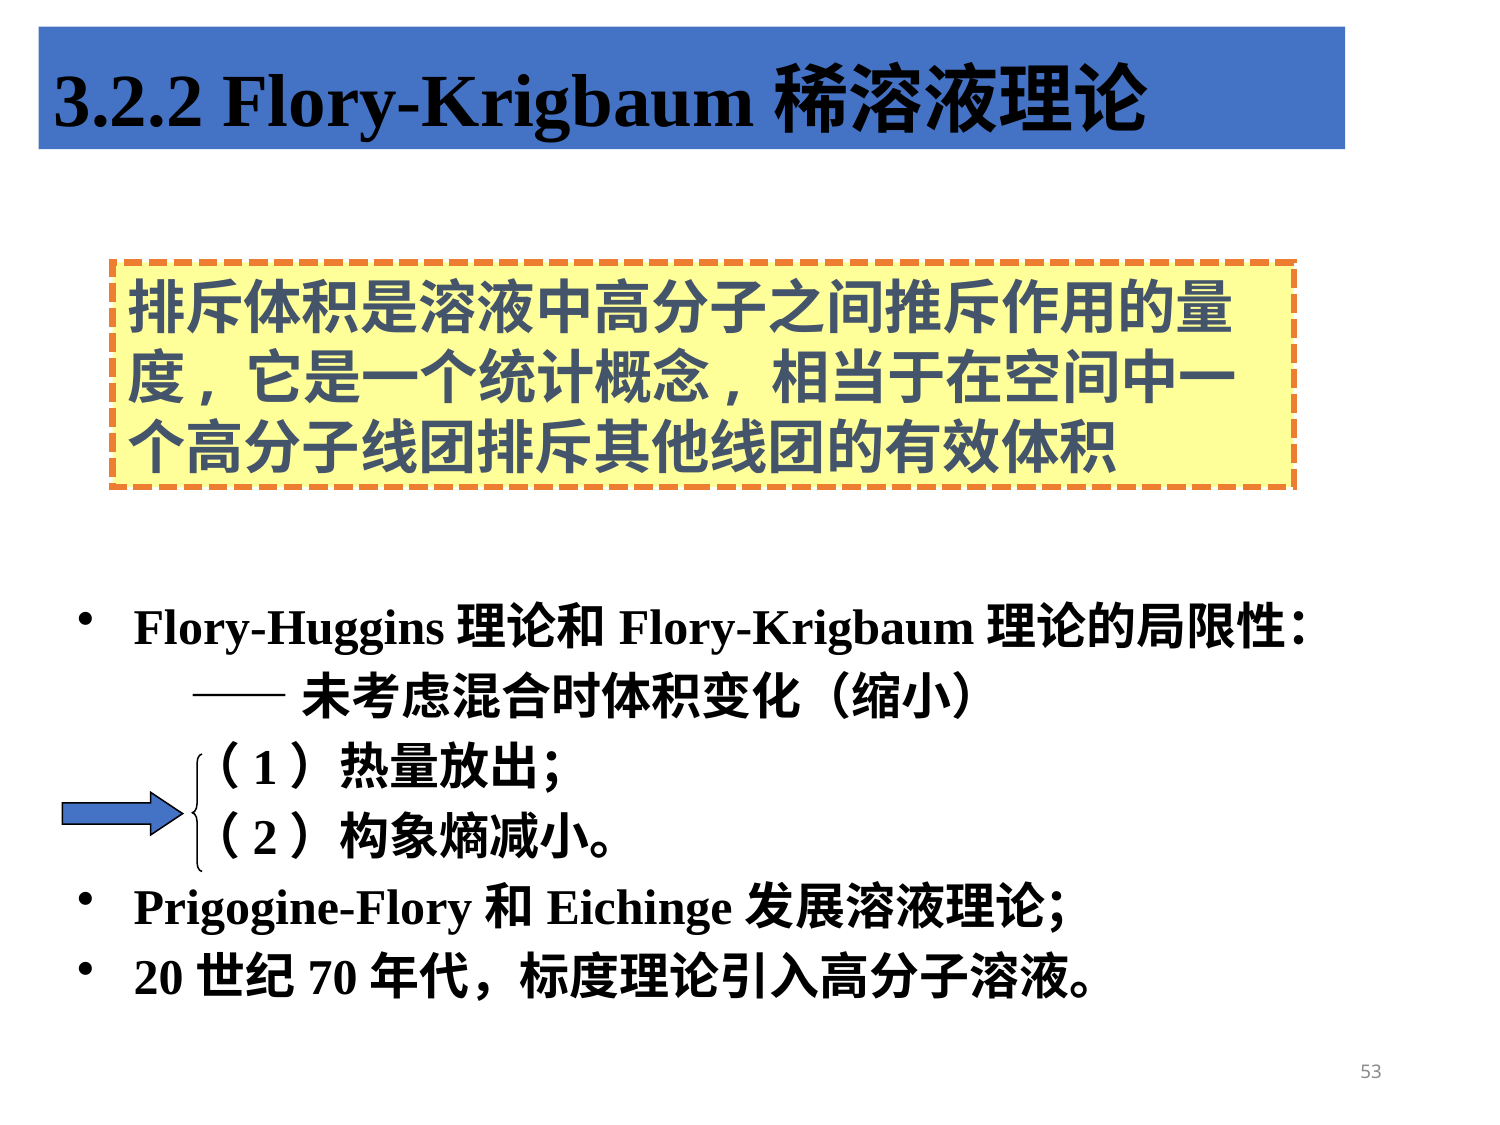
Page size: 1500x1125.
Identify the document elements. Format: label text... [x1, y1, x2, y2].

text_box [62, 753, 203, 872]
text_box 排斥体积是溶液中高分子之间推斥作用的量度, 它是一个统计概念, 相当于在空间中一个高分子线团排斥其他线团的有效体积 [112, 262, 1294, 488]
text_box Flory-Huggins理论和Flory-Krigbaum理论的局限性： ——未考虑混合时体积变化（缩小） （1）热量放出； （2）构象熵减小。 Prigogine-Flory和Eichinge发展溶液理论； 20世纪70年代，标度理论引入高分子溶液。 [62, 587, 1413, 1025]
slide_number 53 [1059, 1042, 1397, 1103]
text_box 3.2.2 Flory-Krigbaum稀溶液理论 [38, 26, 1346, 150]
